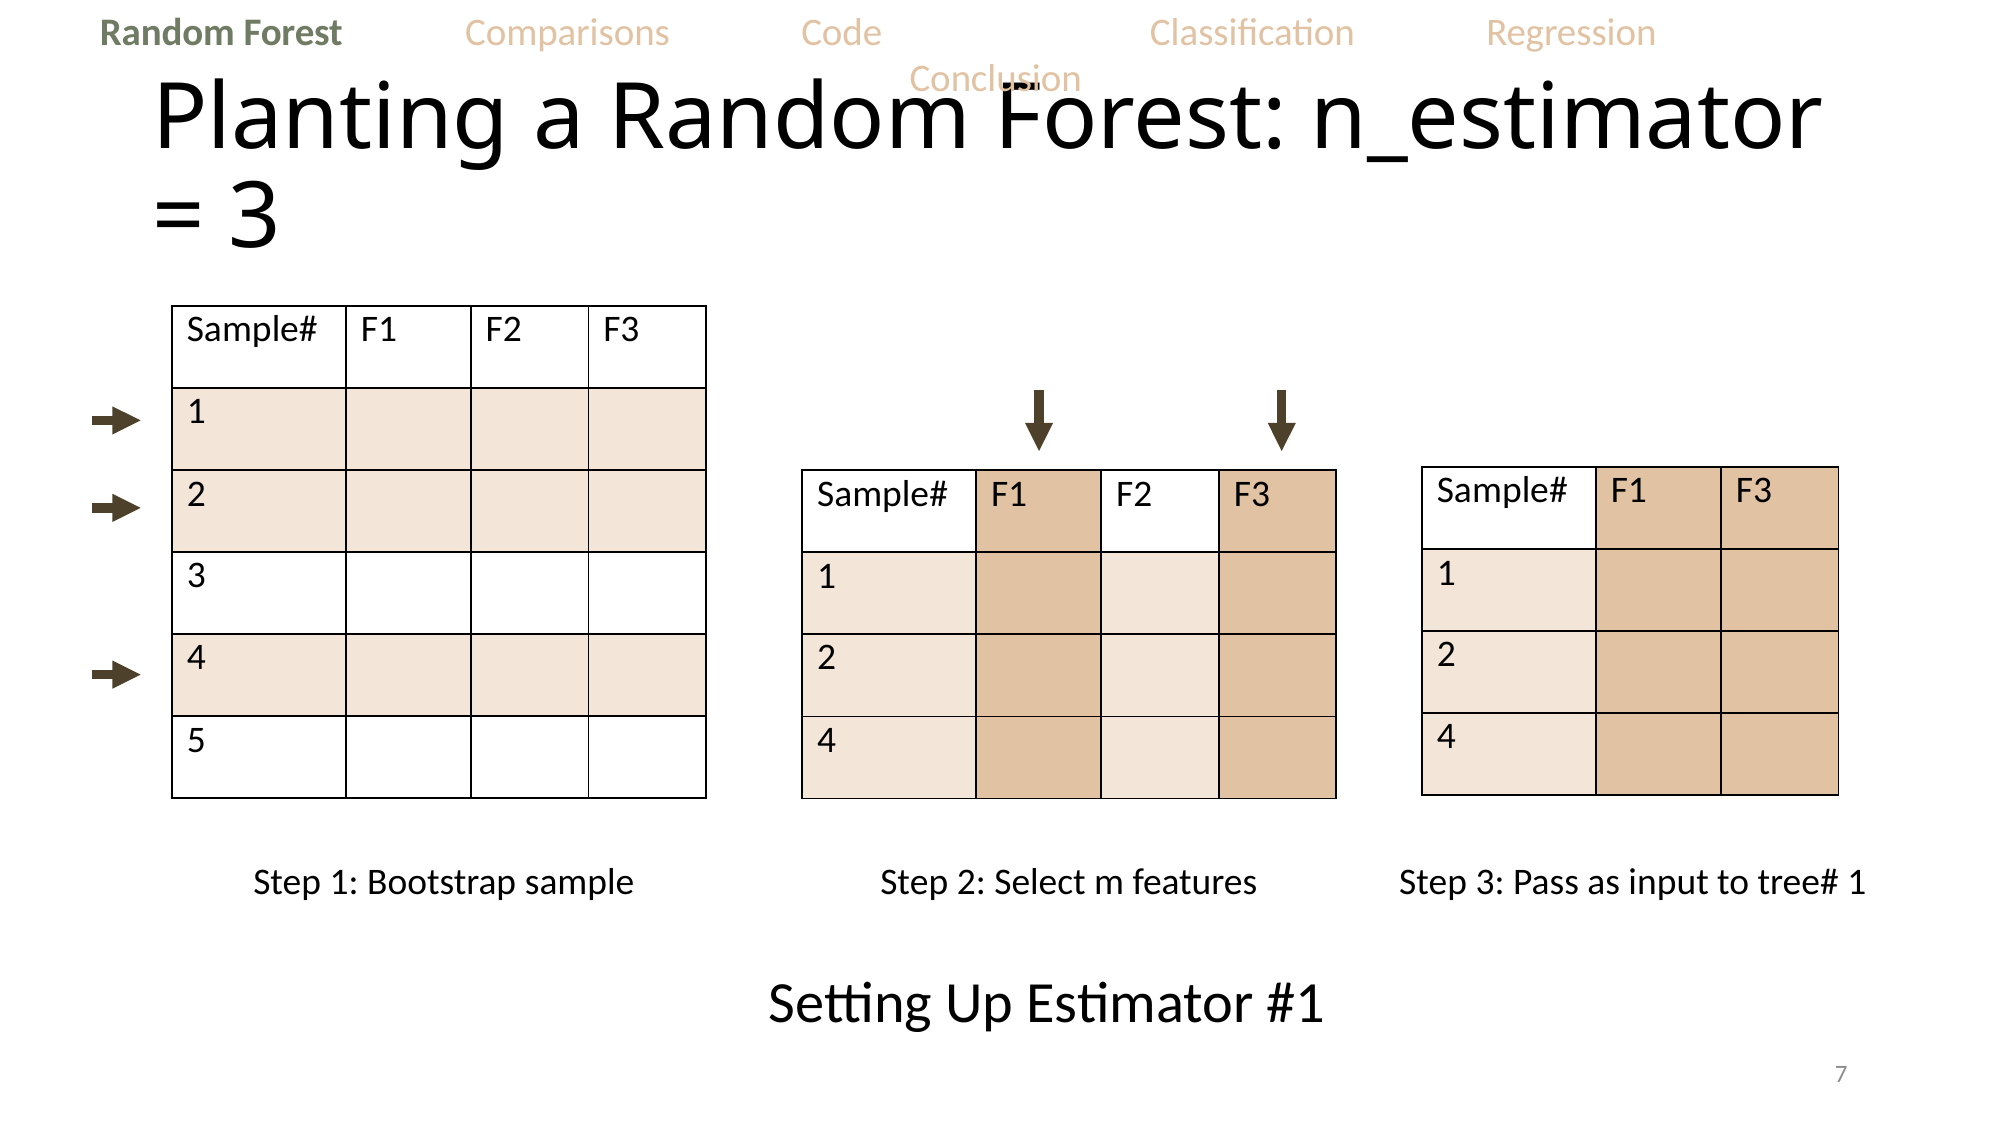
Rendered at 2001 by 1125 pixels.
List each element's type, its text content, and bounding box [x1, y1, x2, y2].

table_header F3 [1722, 468, 1838, 548]
table_cell [589, 389, 705, 469]
text_box Step 3: Pass as input to tree# 1 [1384, 849, 1978, 910]
table_cell [1220, 553, 1335, 633]
slide_number 7 [1412, 1042, 1863, 1103]
table_cell 4 [803, 717, 975, 798]
table_cell [589, 471, 705, 551]
text_box Step 1: Bootstrap sample [238, 849, 847, 910]
table_cell [347, 717, 470, 797]
table_header F3 [1220, 471, 1335, 551]
table_cell [347, 471, 470, 551]
table_cell [1597, 714, 1720, 794]
table_cell [977, 553, 1100, 633]
table_cell [472, 553, 588, 633]
table_cell [472, 635, 588, 715]
table_cell [1722, 714, 1838, 794]
text_box Random Forest Comparisons Code Classification Regression Conclusion [0, 23, 2000, 83]
table_header Sample# [173, 307, 345, 387]
table_cell [472, 389, 588, 469]
table_cell 2 [1423, 632, 1595, 712]
table_cell [1597, 550, 1720, 630]
table_cell [347, 553, 470, 633]
table_cell 1 [803, 553, 975, 633]
text_box Step 2: Select m features [865, 849, 1384, 910]
table_cell [1722, 632, 1838, 712]
table_cell 4 [1423, 714, 1595, 794]
table_cell [1102, 635, 1218, 716]
table_cell 5 [173, 717, 345, 797]
table_cell [1102, 553, 1218, 633]
table_cell 4 [173, 635, 345, 715]
table_header Sample# [1423, 468, 1595, 548]
table_cell [1220, 717, 1335, 798]
table_header Sample# [803, 471, 975, 551]
table_cell [589, 635, 705, 715]
table_cell [1722, 550, 1838, 630]
table_header F3 [589, 307, 705, 387]
table_cell [347, 635, 470, 715]
table_cell 3 [173, 553, 345, 633]
table_cell 1 [173, 389, 345, 469]
table_cell [1220, 635, 1335, 716]
table_cell 1 [1423, 550, 1595, 630]
table_cell [977, 717, 1100, 798]
table_header F1 [977, 471, 1100, 551]
text_box Setting Up Estimator #1 [754, 956, 1516, 1042]
table_cell [347, 389, 470, 469]
table_cell [589, 553, 705, 633]
table_header F1 [1597, 468, 1720, 548]
table_cell [589, 717, 705, 797]
table_cell [472, 717, 588, 797]
table_cell [1597, 632, 1720, 712]
table_cell 2 [803, 635, 975, 716]
table_cell 2 [173, 471, 345, 551]
table_cell [1102, 717, 1218, 798]
table_cell [472, 471, 588, 551]
title Planting a Random Forest: n_estimator = 3 [137, 83, 1863, 278]
table_cell [977, 635, 1100, 716]
table_header F2 [1102, 471, 1218, 551]
table_header F2 [472, 307, 588, 387]
table_header F1 [347, 307, 470, 387]
